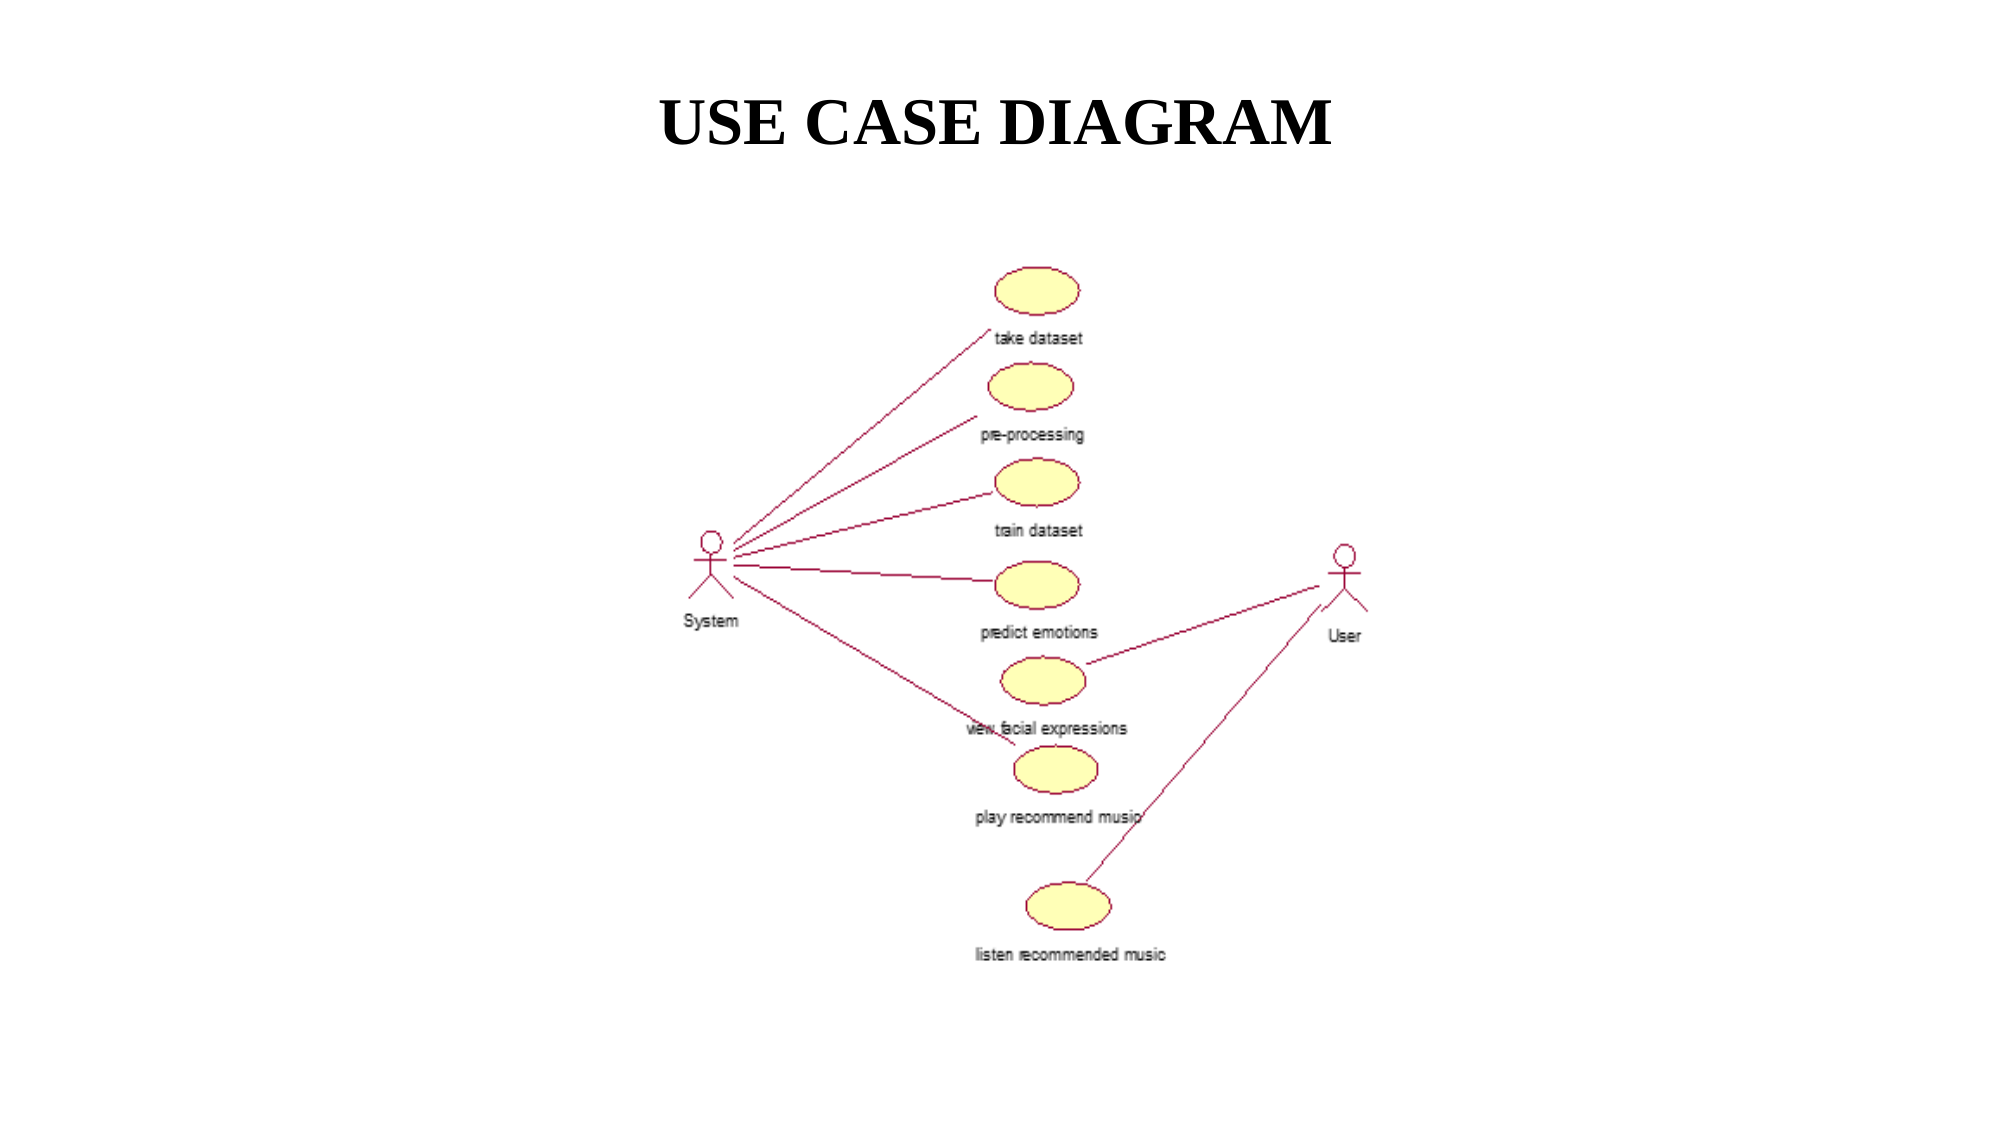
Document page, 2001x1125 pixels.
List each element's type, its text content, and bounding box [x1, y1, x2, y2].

title USE CASE DIAGRAM [630, 50, 1362, 196]
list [574, 239, 1458, 993]
